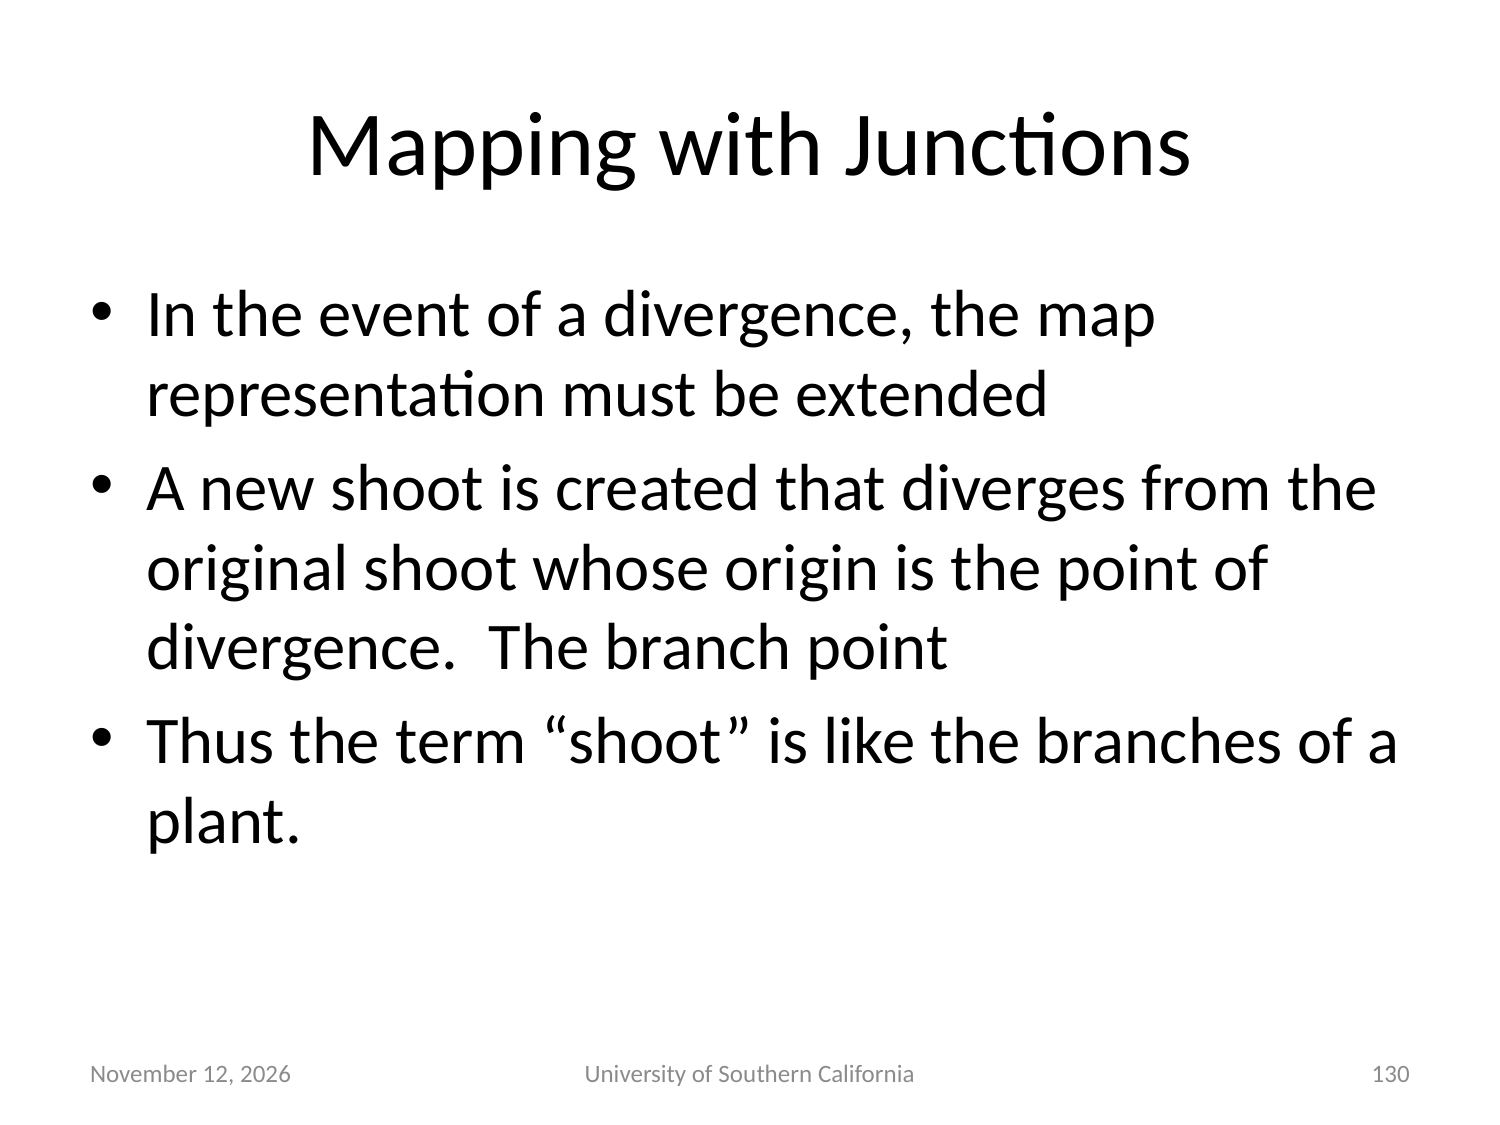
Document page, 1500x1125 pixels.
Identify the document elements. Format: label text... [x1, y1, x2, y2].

footer University of Southern California [512, 1042, 988, 1103]
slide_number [75, 1042, 425, 1103]
slide_number 130 [1074, 1042, 1425, 1103]
title Mapping with Junctions [75, 45, 1425, 233]
list In the event of a divergence, the map representation must be extended A new shoot is created that diverges from the original shoot whose origin is the point of divergence. The branch point Thus the term “shoot” is like the branches of a plant. [75, 262, 1425, 1005]
